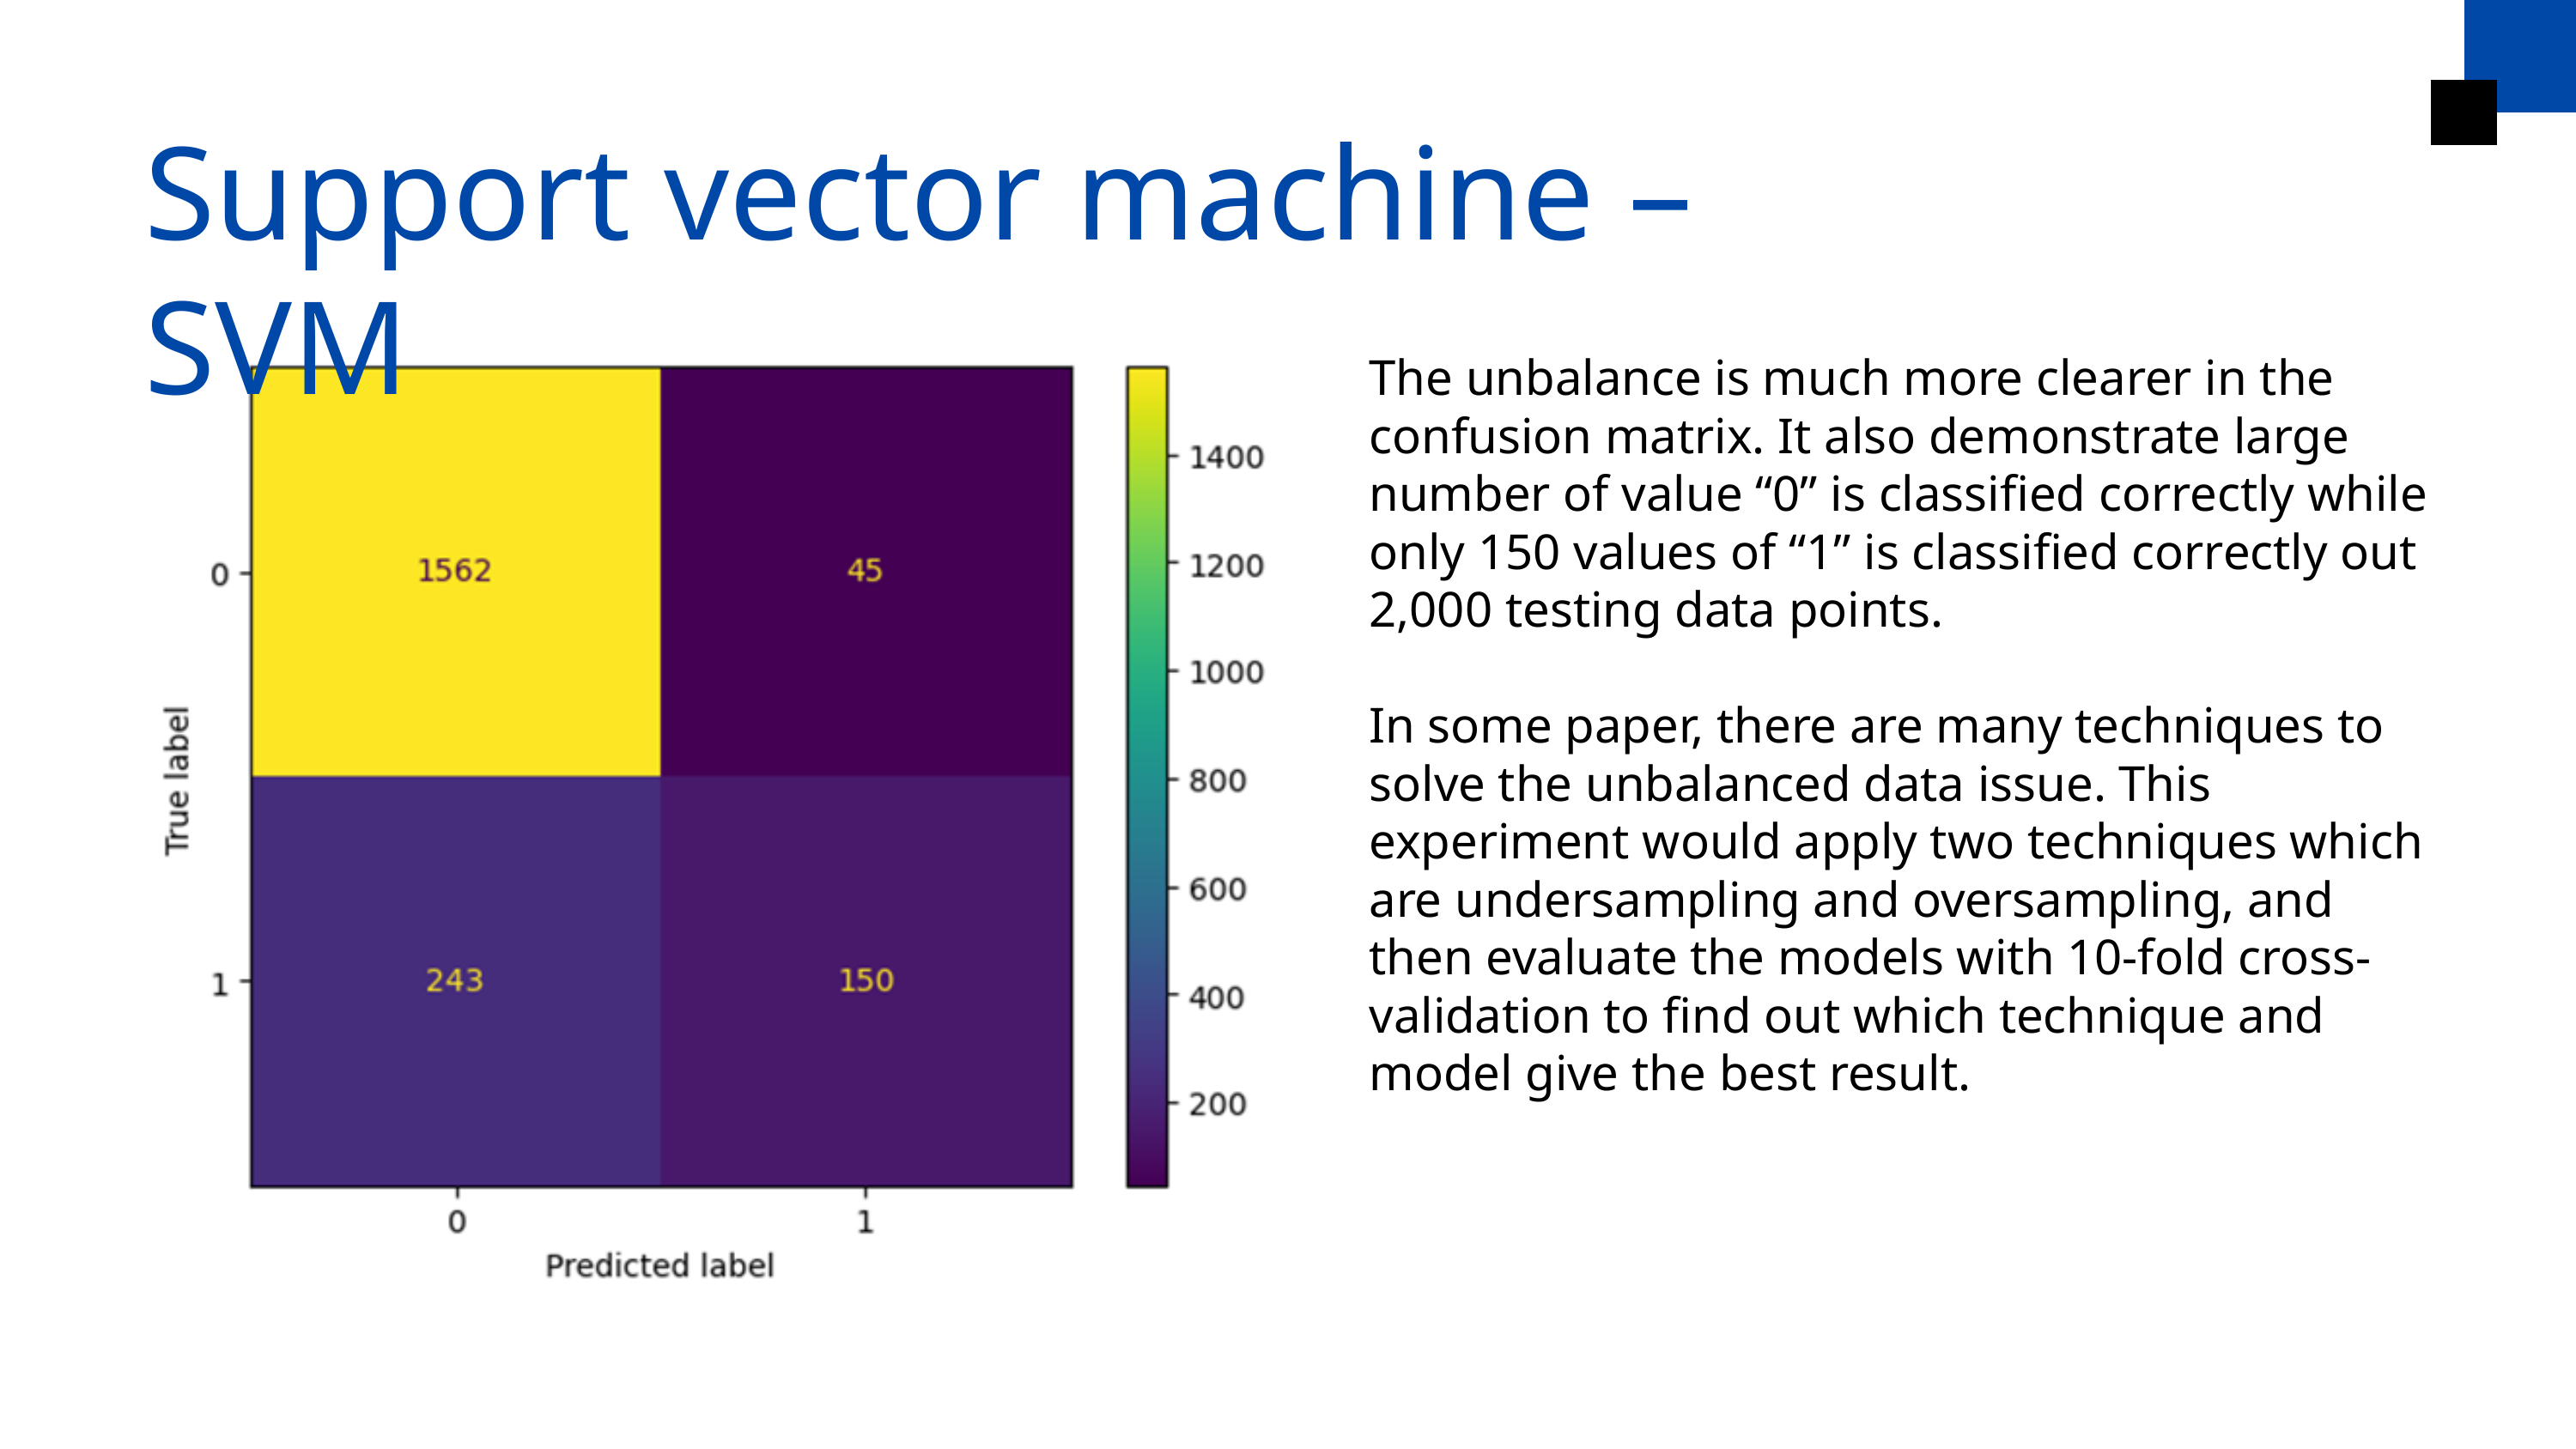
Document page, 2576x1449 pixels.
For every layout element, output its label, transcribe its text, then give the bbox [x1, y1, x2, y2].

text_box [2464, 0, 2576, 113]
picture [144, 347, 1289, 1304]
text_box The unbalance is much more clearer in the confusion matrix. It also demonstrate large number of value “0” is classified correctly while only 150 values of “1” is classified correctly out 2,000 testing data points. In some paper, there are many techniques to solve the unbalanced data issue. This experiment would apply two techniques which are undersampling and oversampling, and then evaluate the models with 10-fold cross-validation to find out which technique and model give the best result. [1369, 347, 2432, 1159]
text_box Support vector machine – SVM [144, 111, 1959, 421]
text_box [2431, 79, 2498, 145]
